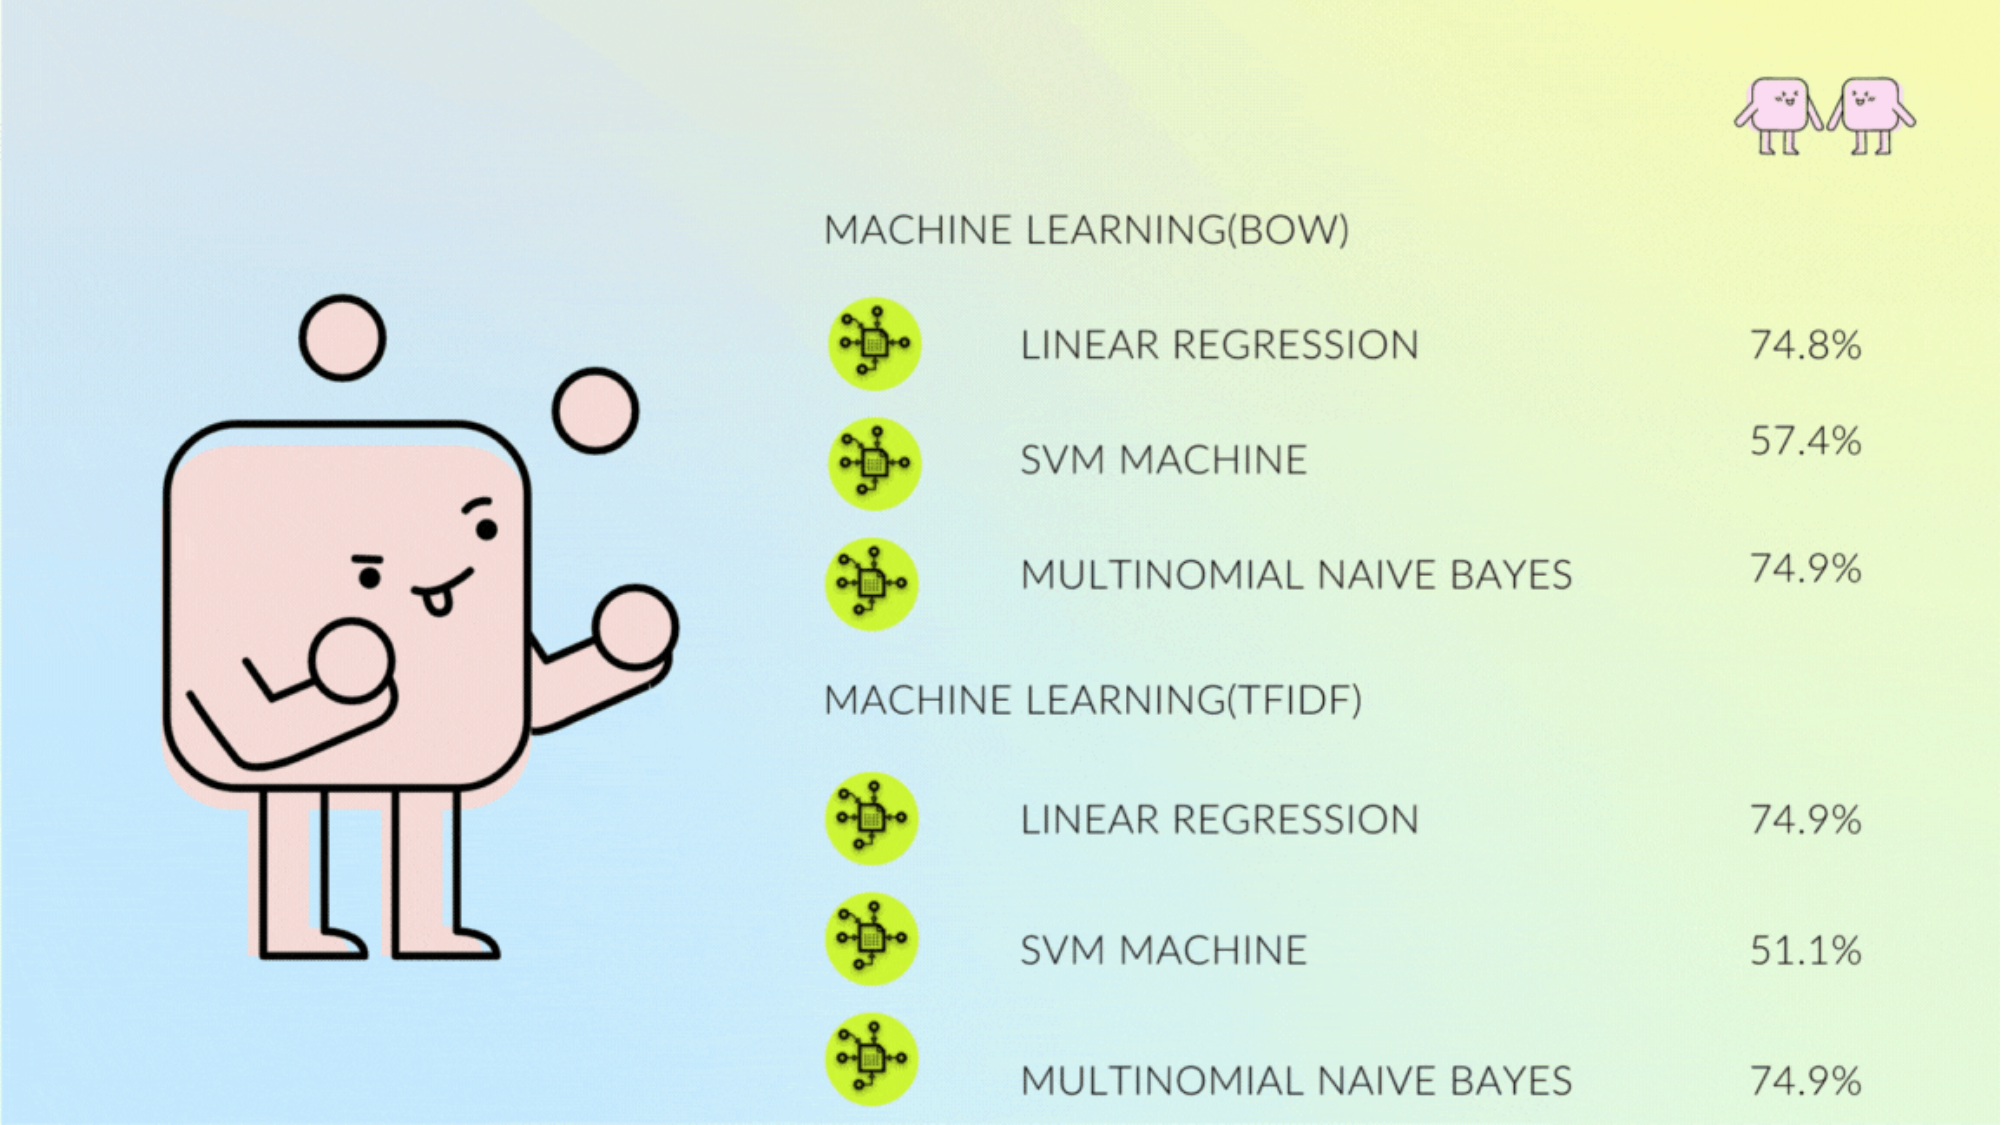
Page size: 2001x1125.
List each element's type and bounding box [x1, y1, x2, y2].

list [0, 0, 2000, 1125]
